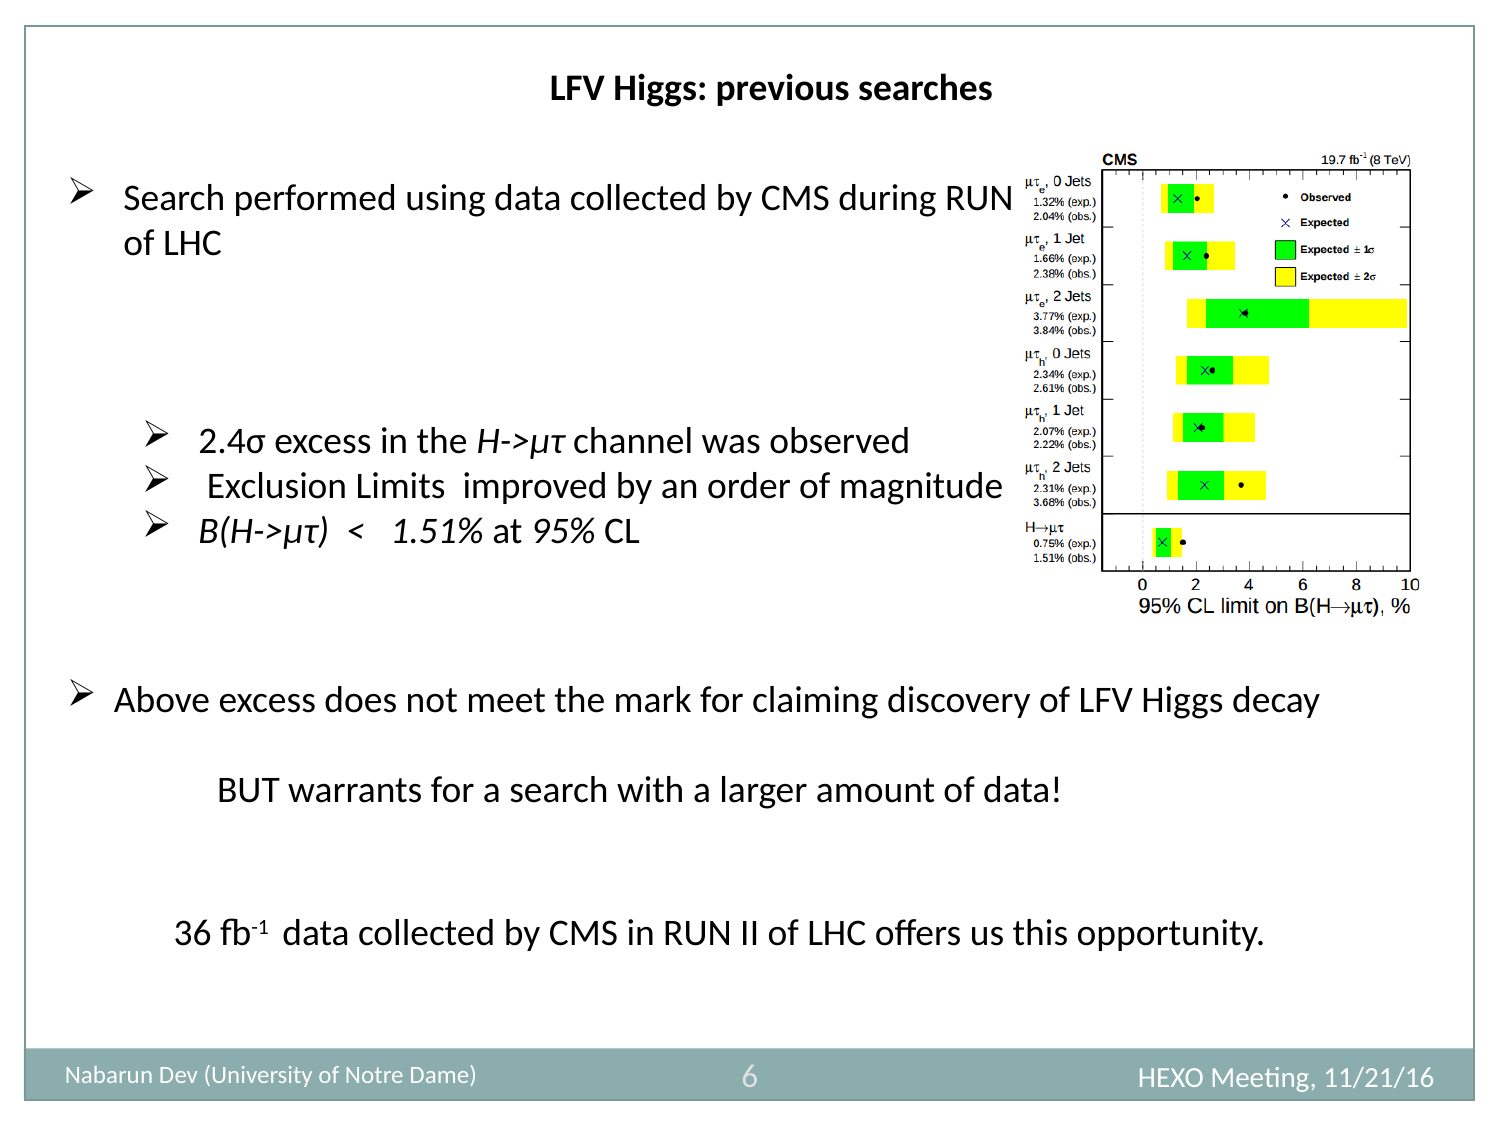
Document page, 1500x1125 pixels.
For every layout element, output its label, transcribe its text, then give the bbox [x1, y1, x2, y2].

text_box 36 fb-1 data collected by CMS in RUN II of LHC offers us this opportunity. [159, 900, 1500, 961]
footer Nabarun Dev (University of Notre Dame) [50, 1051, 638, 1112]
text_box Search performed using data collected by CMS during RUN I of LHC 2.4σ excess in the H->μτ channel was observed Exclusion Limits improved by an order of magnitude B(H->μτ) < 1.51% at 95% CL [52, 165, 1012, 604]
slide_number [950, 1050, 1450, 1111]
slide_number 6 [699, 1037, 800, 1110]
text_box Above excess does not meet the mark for claiming discovery of LFV Higgs decay BUT warrants for a search with a larger amount of data! [52, 667, 1349, 818]
text_box LFV Higgs: previous searches [334, 55, 1209, 116]
picture [1019, 143, 1437, 625]
